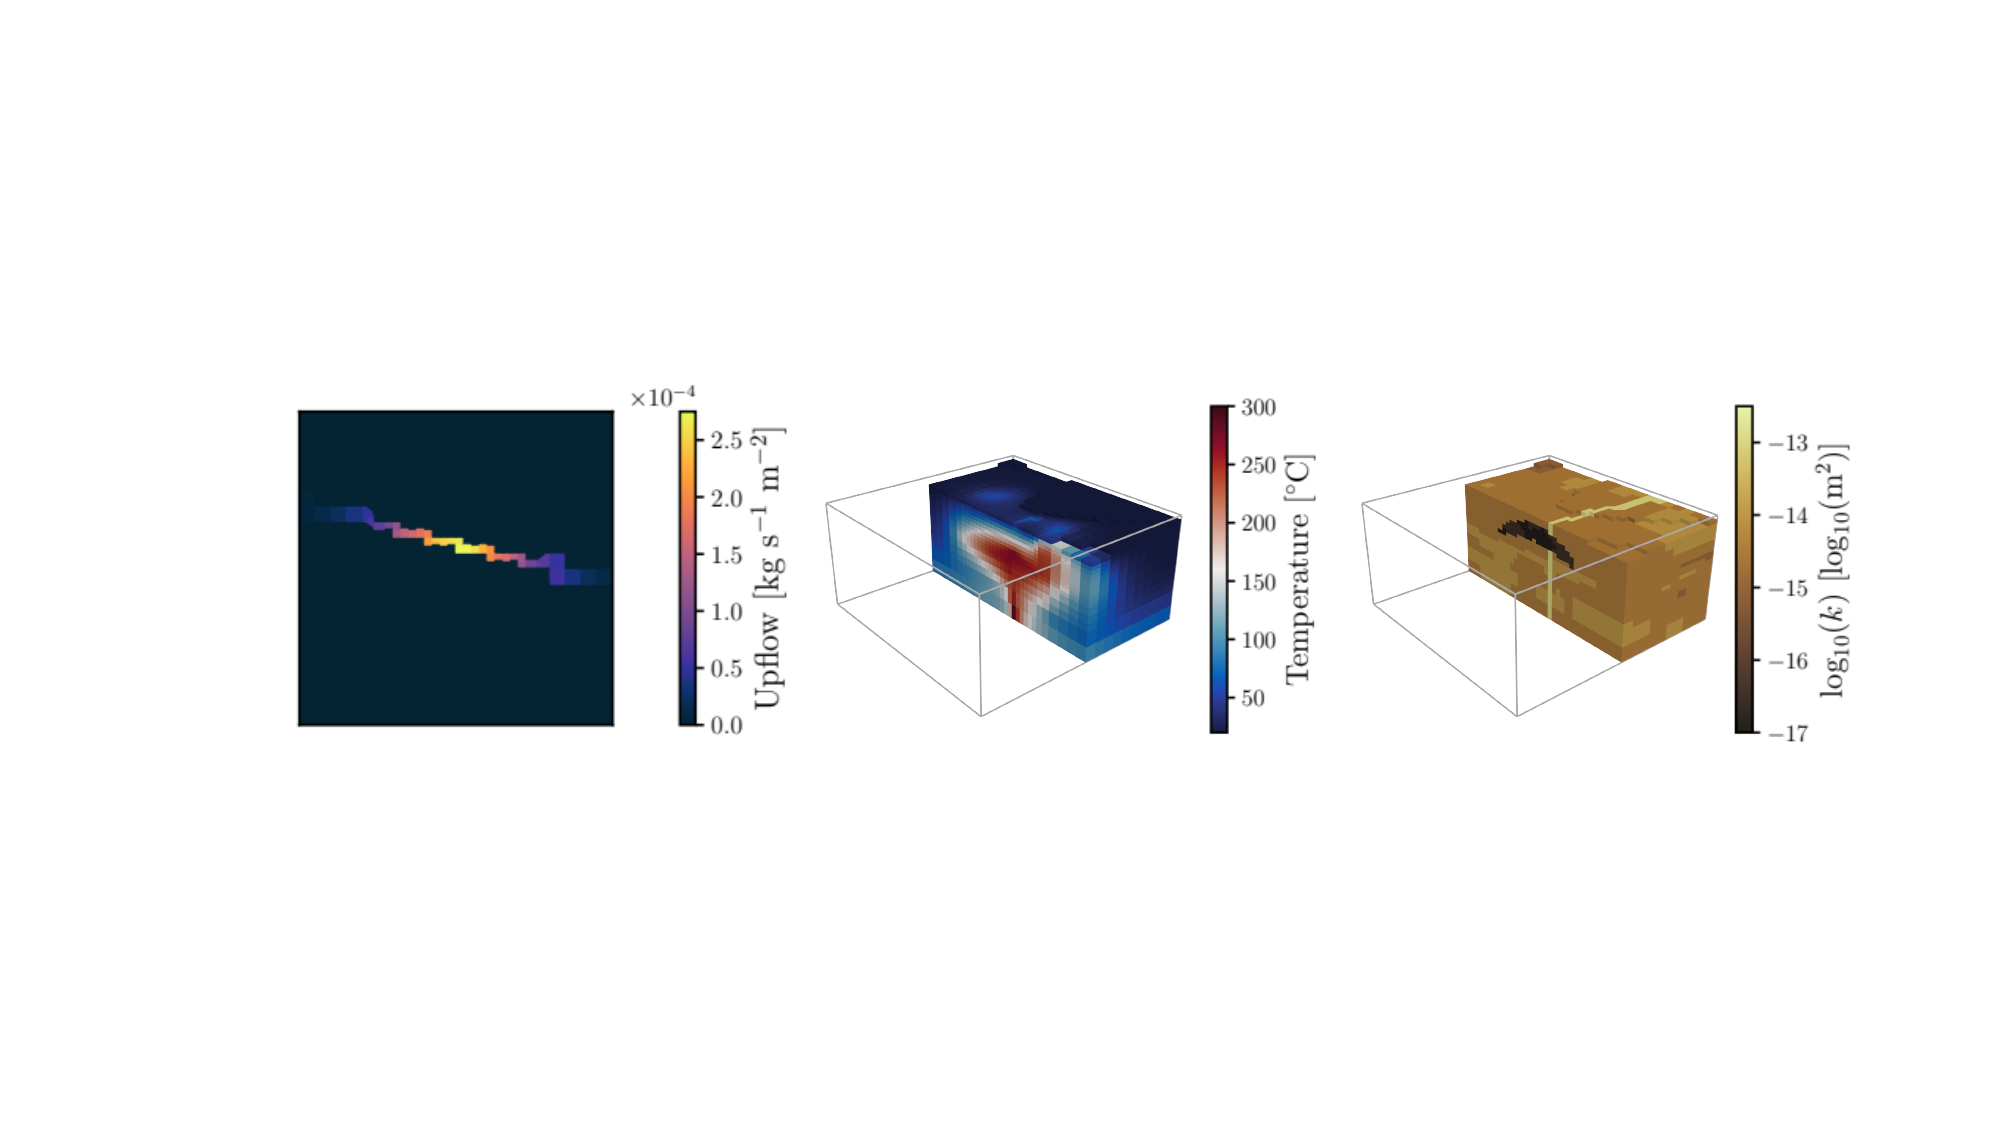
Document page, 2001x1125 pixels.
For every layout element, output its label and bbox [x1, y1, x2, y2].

picture [275, 373, 801, 751]
picture [811, 432, 1189, 732]
picture [1198, 384, 1329, 752]
picture [1347, 384, 1863, 762]
